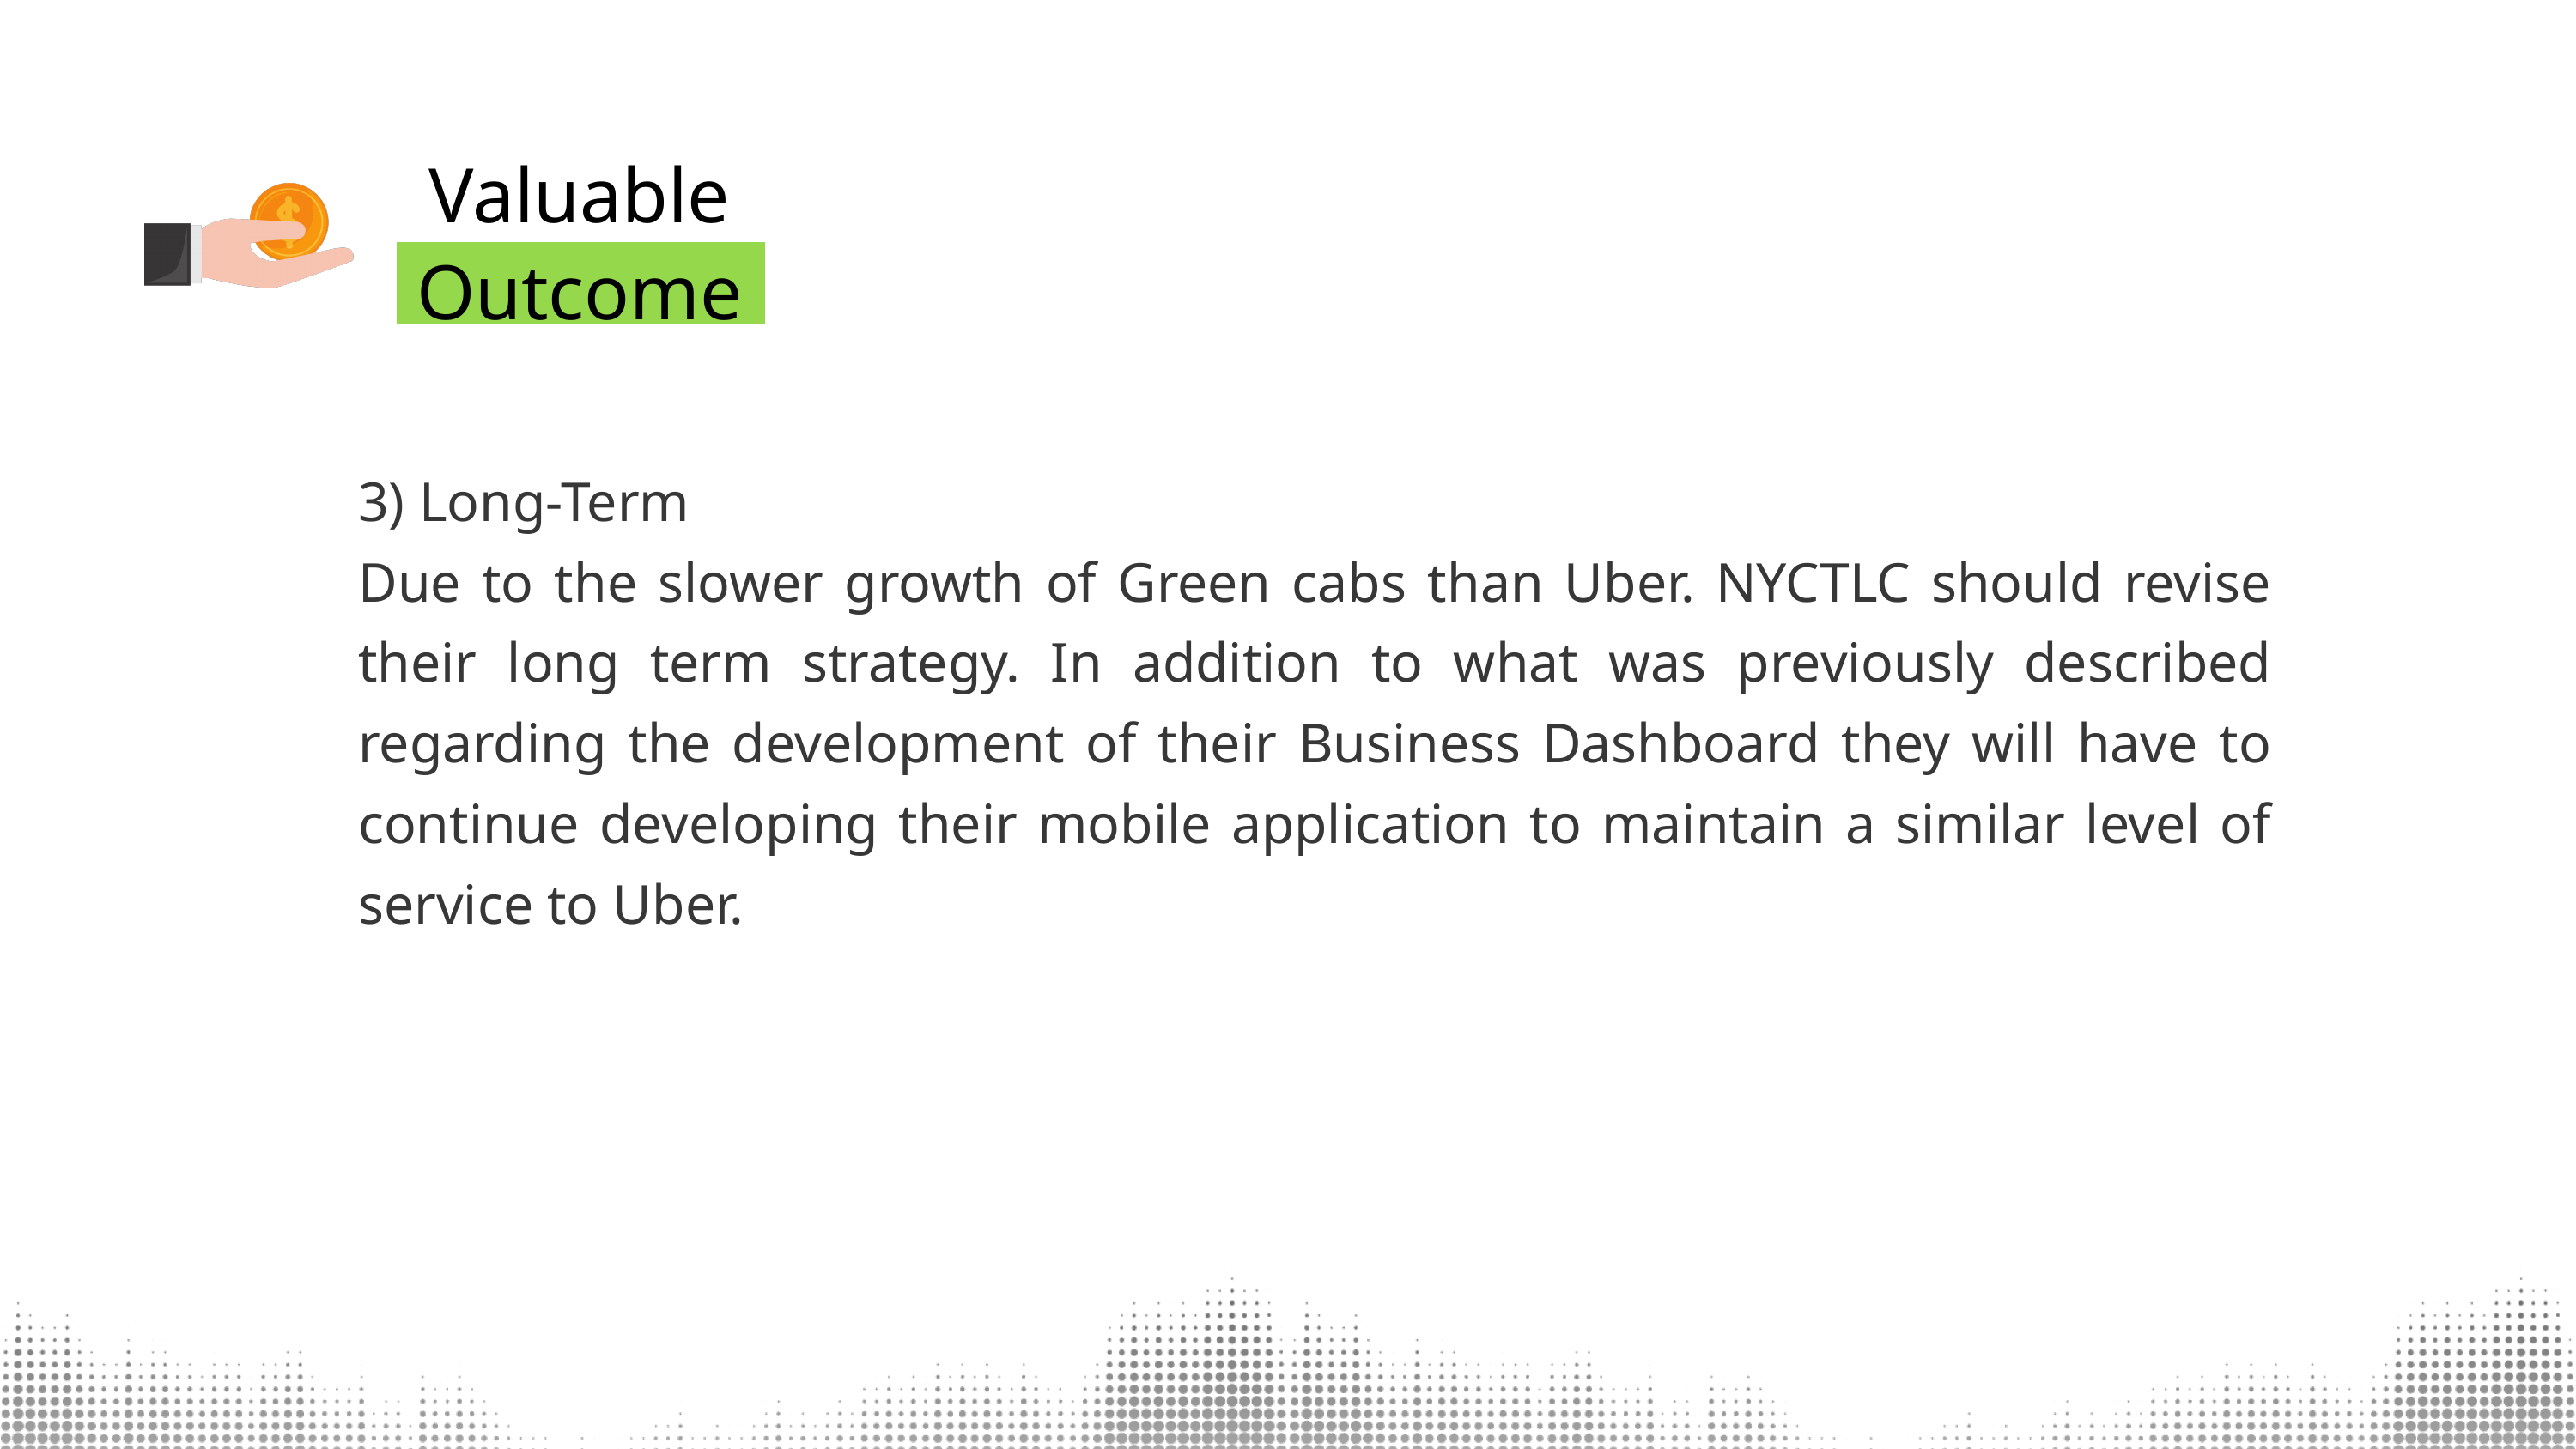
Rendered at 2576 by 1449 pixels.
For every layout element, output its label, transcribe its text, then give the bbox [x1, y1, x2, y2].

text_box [397, 144, 765, 331]
picture [0, 1266, 2576, 1449]
text_box 3) Long-Term Due to the slower growth of Green cabs than Uber. NYCTLC should revise their long term strategy. In addition to what was previously described regarding the development of their Business Dashboard they will have to continue developing their mobile application to maintain a similar level of service to Uber. [358, 451, 2275, 935]
picture [144, 183, 359, 293]
